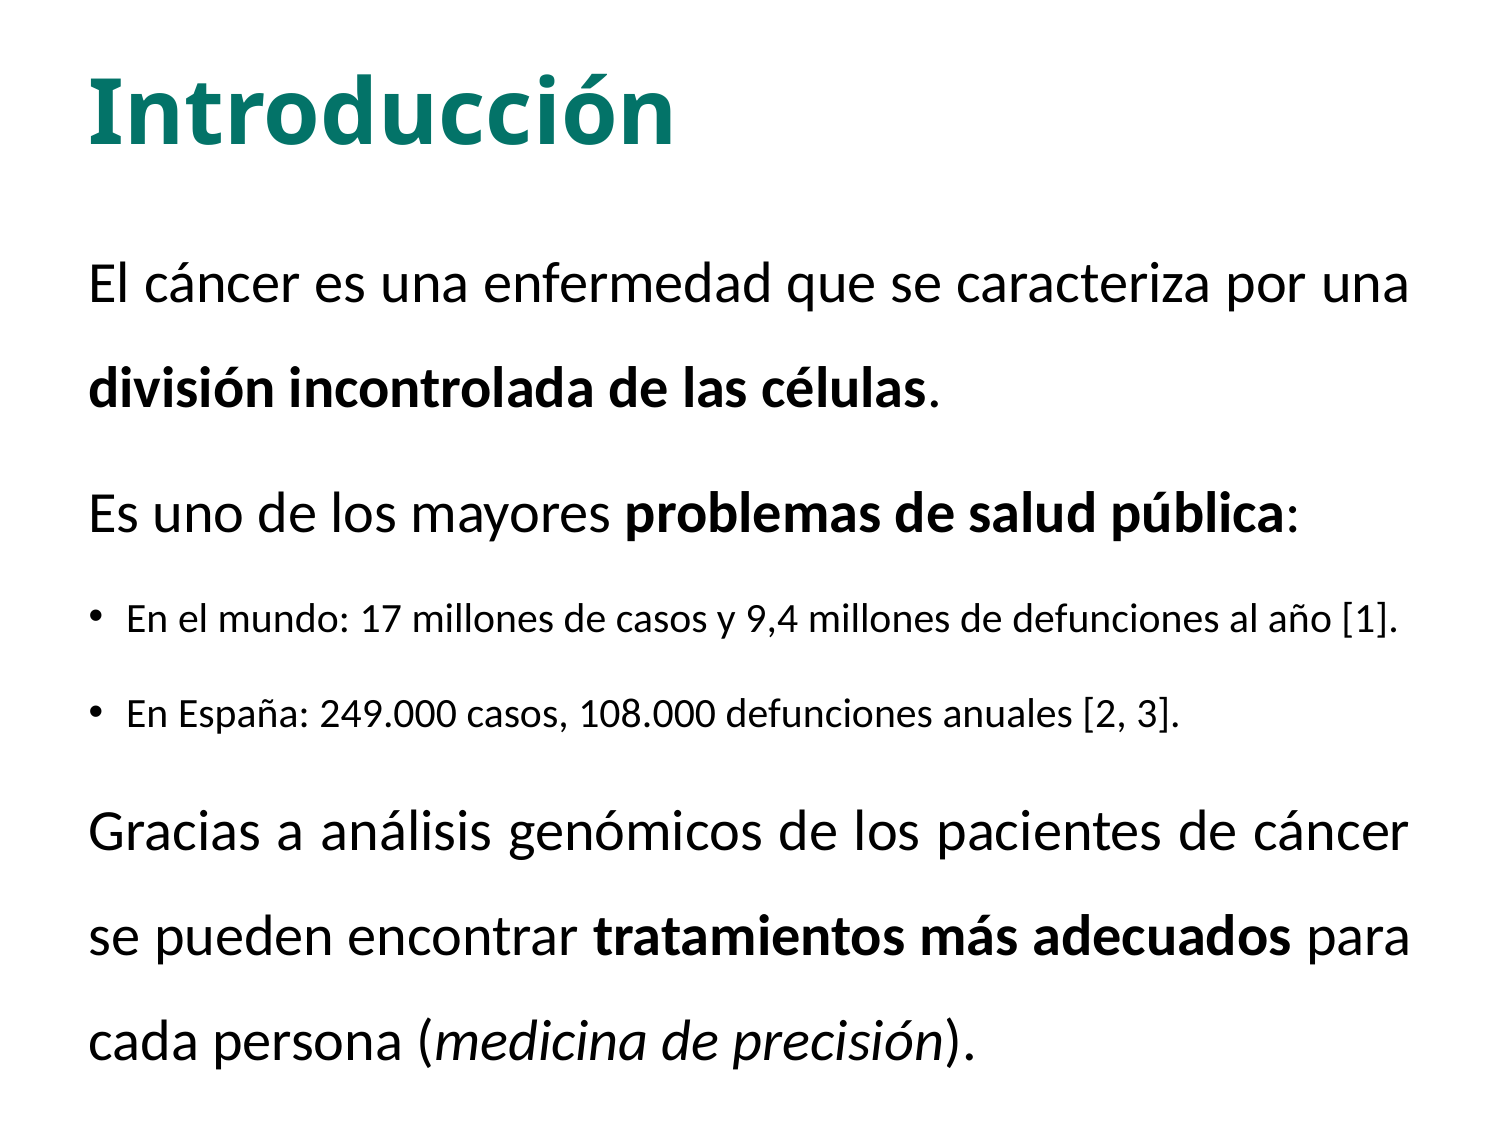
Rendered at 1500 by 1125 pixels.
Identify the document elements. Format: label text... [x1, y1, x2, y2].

list El cáncer es una enfermedad que se caracteriza por una división incontrolada de las células. Es uno de los mayores problemas de salud pública: En el mundo: 17 millones de casos y 9,4 millones de defunciones al año [1]. En España: 249.000 casos, 108.000 defunciones anuales [2, 3]. Gracias a análisis genómicos de los pacientes de cáncer se pueden encontrar tratamientos más adecuados para cada persona (medicina de precisión). [0, 201, 1500, 1093]
text_box Introducción [0, 0, 1310, 202]
